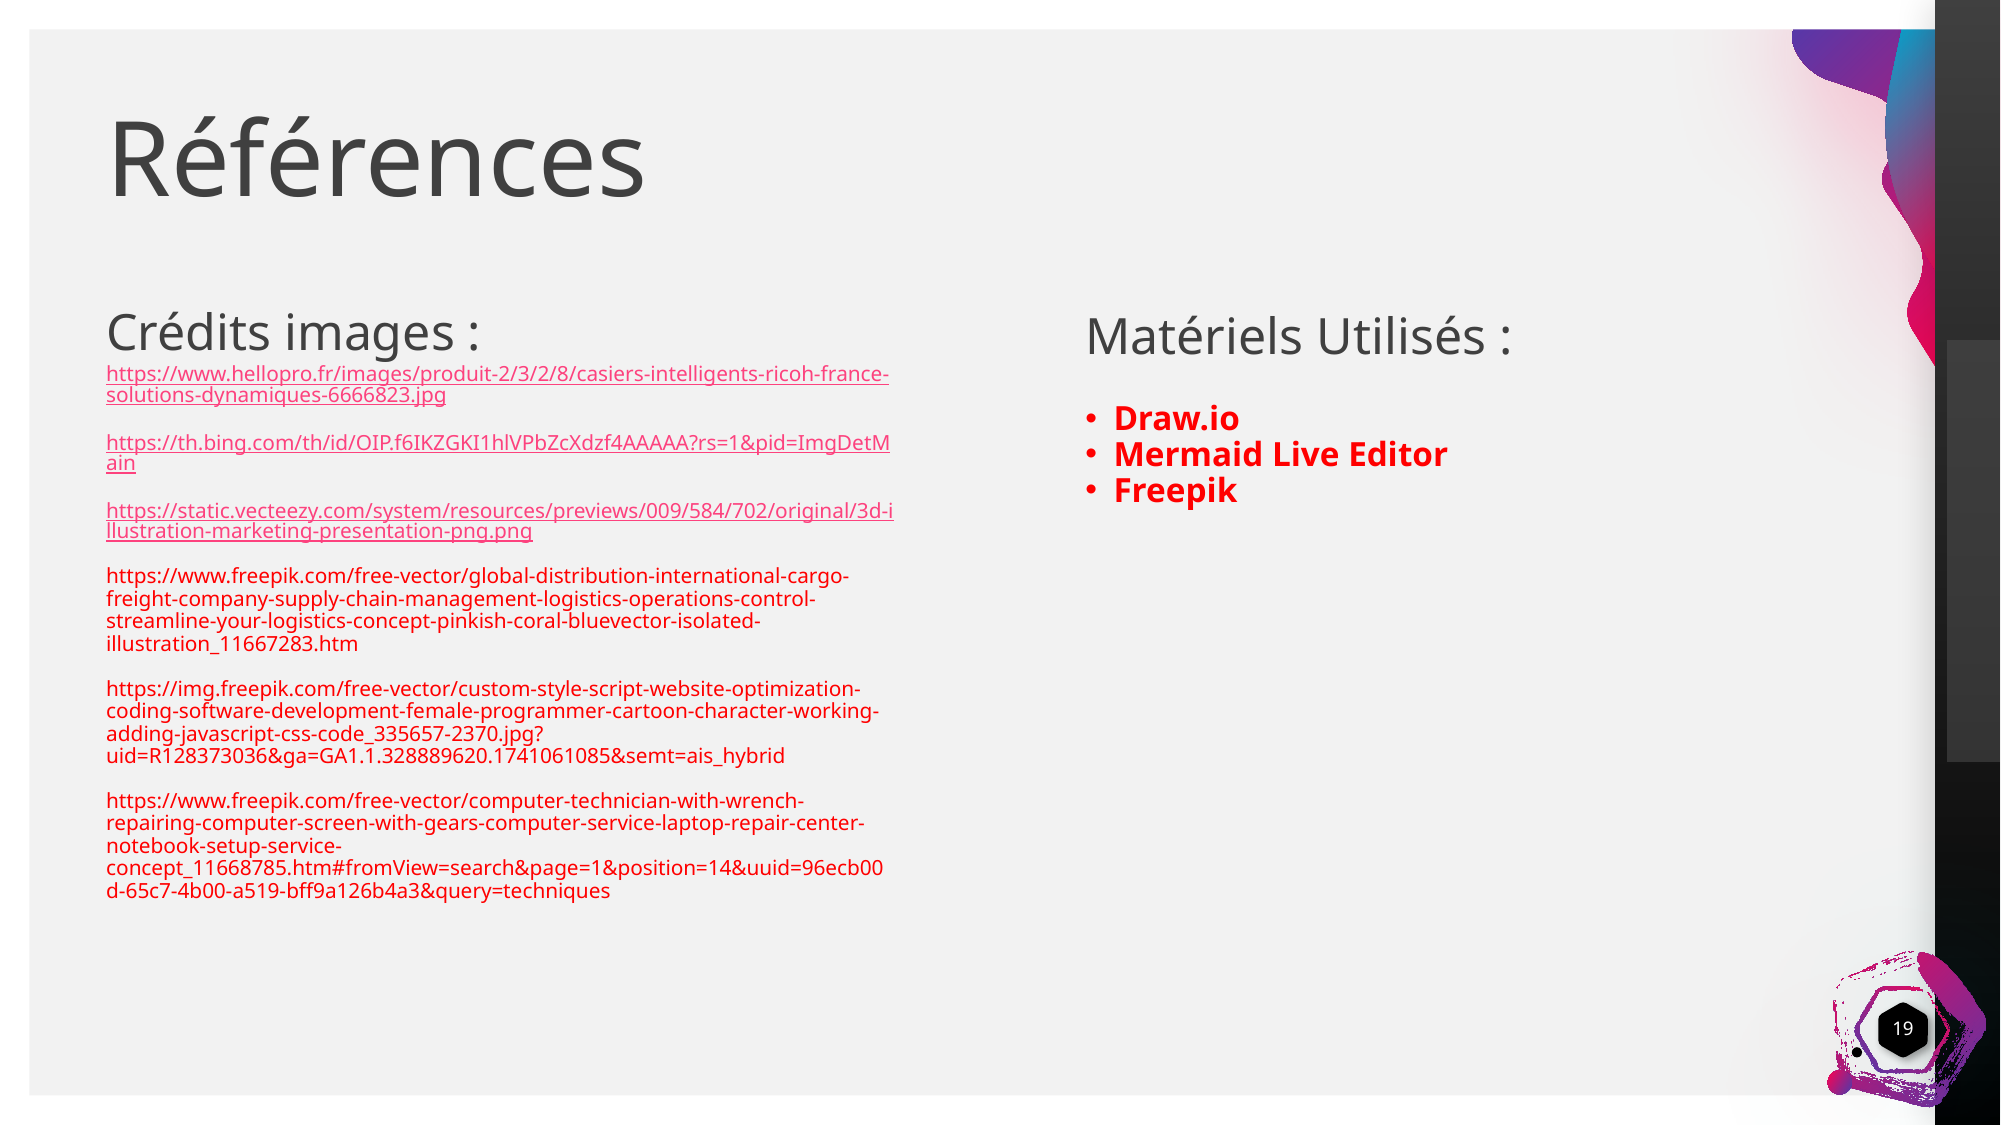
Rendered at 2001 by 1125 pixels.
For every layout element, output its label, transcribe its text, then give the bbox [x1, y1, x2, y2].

text_box Crédits images : https://www.hellopro.fr/images/produit-2/3/2/8/casiers-intelligents-ricoh-france-solutions-dynamiques-6666823.jpg https://th.bing.com/th/id/OIP.f6IKZGKI1hlVPbZcXdzf4AAAAA?rs=1&pid=ImgDetMain https://static.vecteezy.com/system/resources/previews/009/584/702/original/3d-illustration-marketing-presentation-png.png https://www.freepik.com/free-vector/global-distribution-international-cargo-freight-company-supply-chain-management-logistics-operations-control-streamline-your-logistics-concept-pinkish-coral-bluevector-isolated-illustration_11667283.htm https://img.freepik.com/free-vector/custom-style-script-website-optimization-coding-software-development-female-programmer-cartoon-character-working-adding-javascript-css-code_335657-2370.jpg?uid=R128373036&ga=GA1.1.328889620.1741061085&semt=ais_hybrid https://www.freepik.com/free-vector/computer-technician-with-wrench-repairing-computer-screen-with-gears-computer-service-laptop-repair-center-notebook-setup-service-concept_11668785.htm#fromView=search&page=1&position=14&uuid=96ecb00d-65c7-4b00-a519-bff9a126b4a3&query=techniques [106, 307, 894, 859]
title Références [106, 106, 894, 225]
text_box Matériels Utilisés : Draw.io Mermaid Live Editor Freepik [1085, 311, 1873, 863]
picture [1947, 340, 2000, 762]
slide_number 19 [1872, 1001, 1934, 1057]
